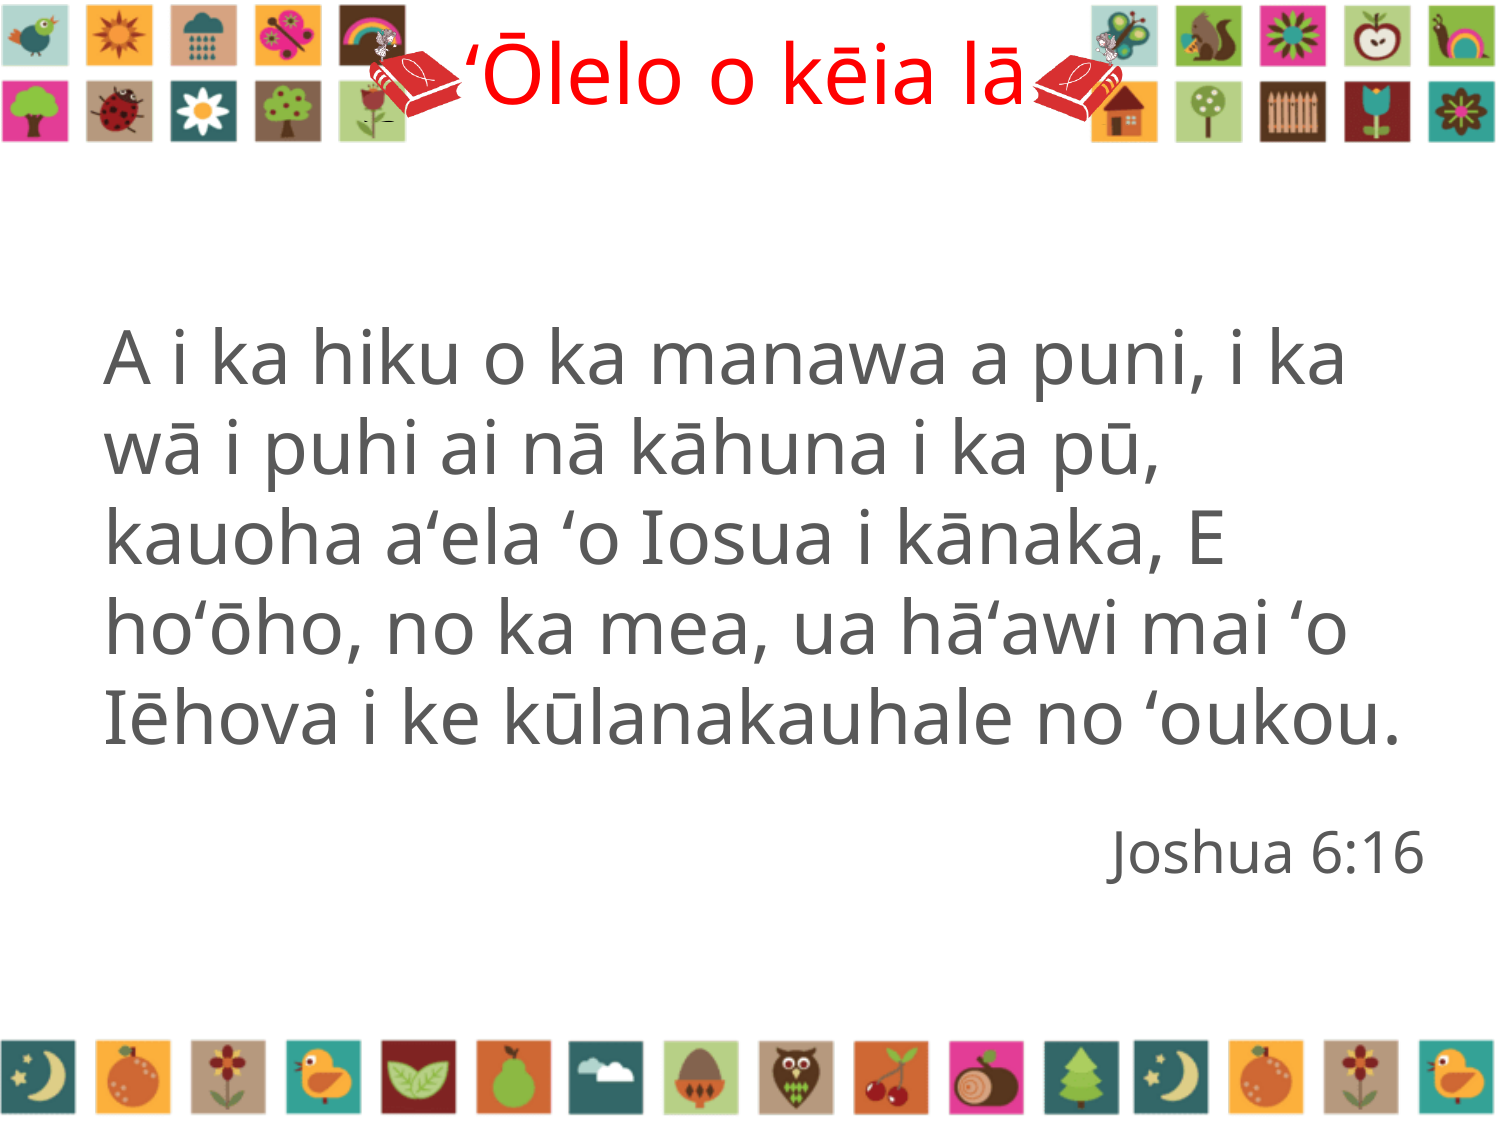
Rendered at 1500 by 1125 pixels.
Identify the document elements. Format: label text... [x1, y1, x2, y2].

text_box A i ka hiku o ka manawa a puni, i ka wā i puhi ai nā kāhuna i ka pū, kauoha aʻela ʻo Iosua i kānaka, E hoʻōho, no ka mea, ua hāʻawi mai ʻo Iēhova i ke kūlanakauhale no ʻoukou. [88, 302, 1436, 768]
text_box ʻŌlelo o kēia lā [492, 13, 1078, 129]
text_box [0, 1028, 1500, 1118]
picture [1000, 3, 1500, 150]
text_box Joshua 6:16 [808, 807, 1441, 893]
picture [0, 3, 494, 150]
